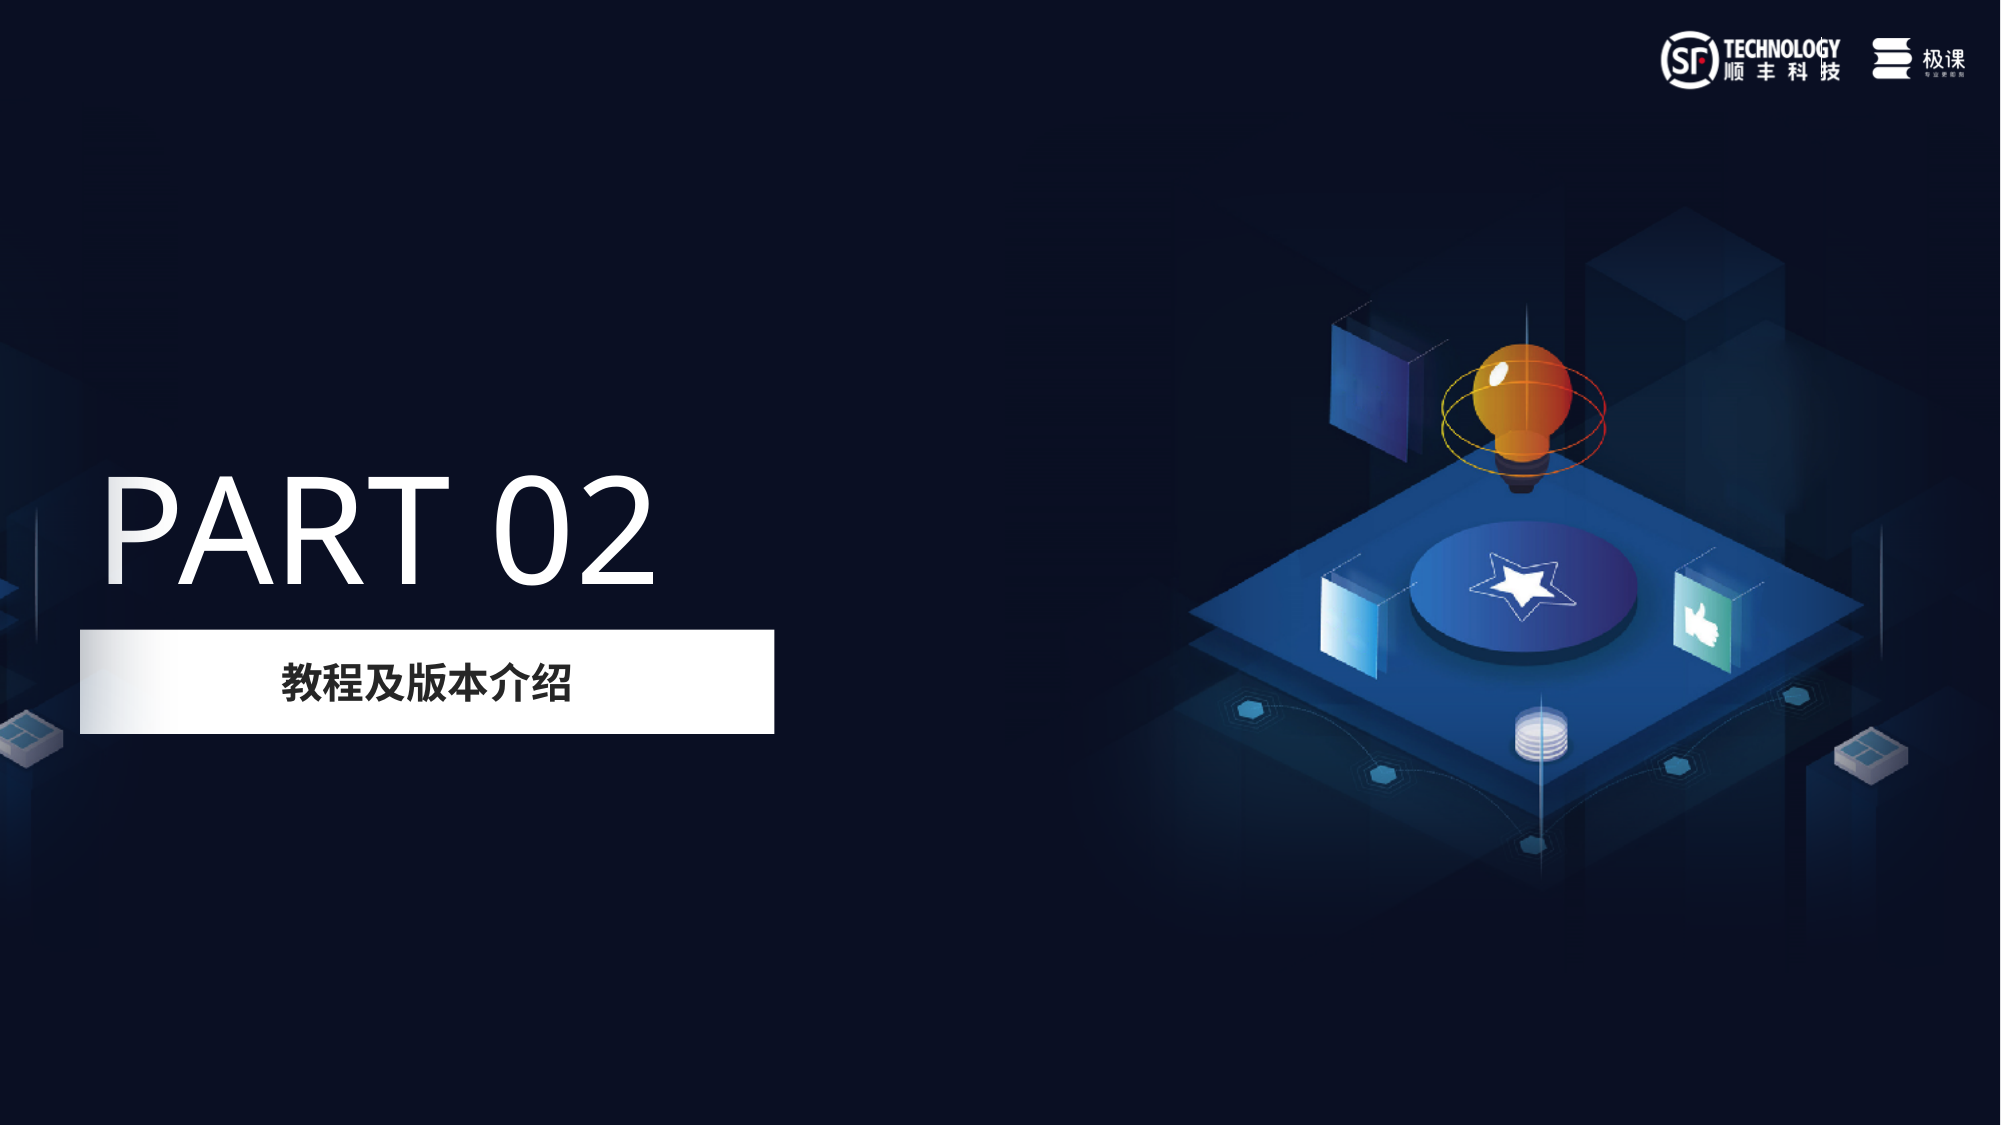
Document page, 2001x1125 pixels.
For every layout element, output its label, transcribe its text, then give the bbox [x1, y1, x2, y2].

picture [0, 0, 2001, 1125]
text_box 教程及版本介绍 [183, 629, 775, 735]
text_box PART 02 [183, 427, 691, 622]
